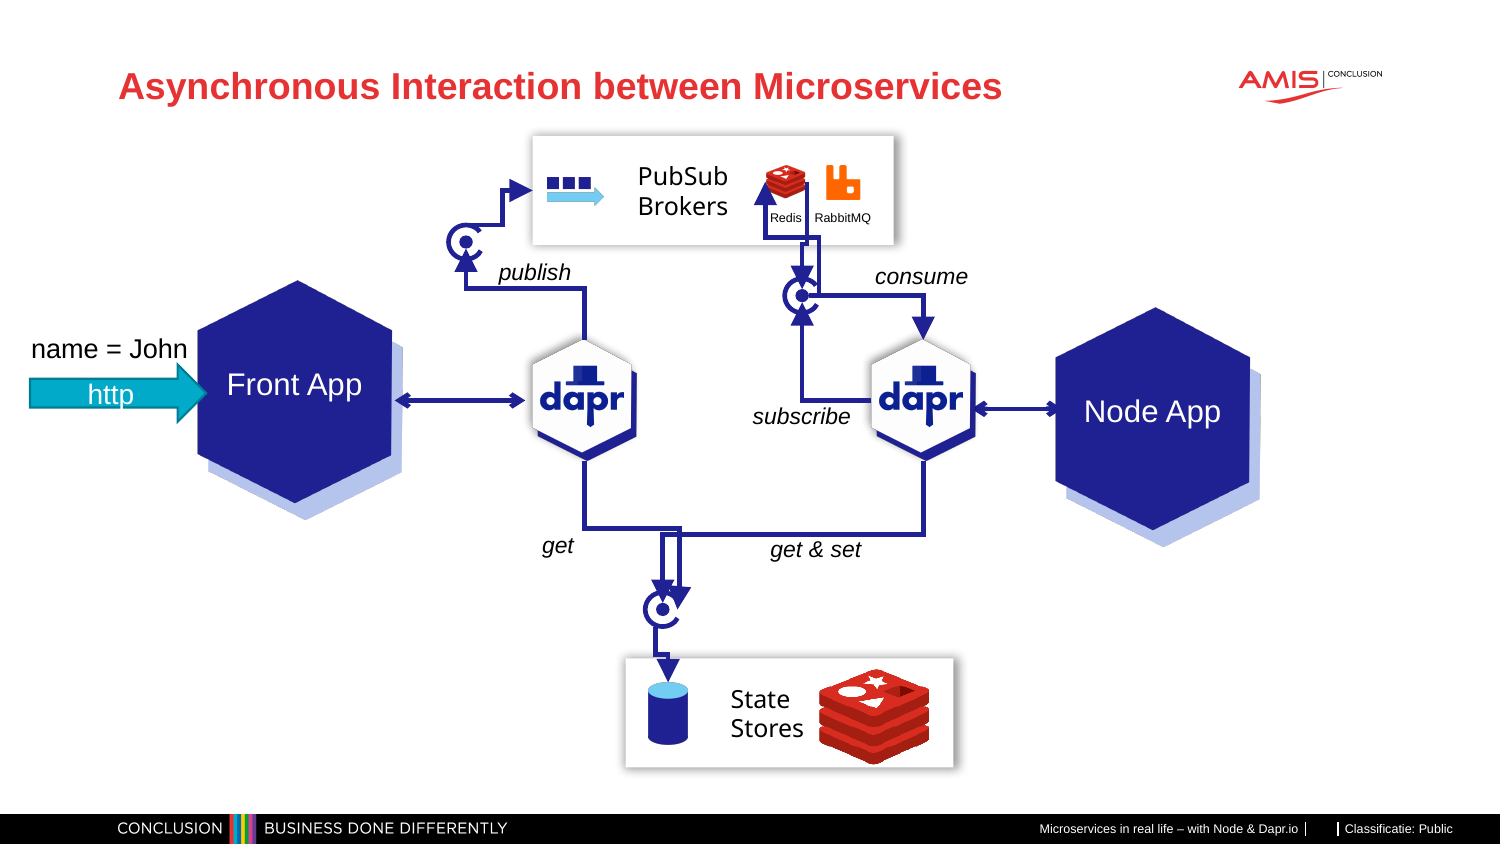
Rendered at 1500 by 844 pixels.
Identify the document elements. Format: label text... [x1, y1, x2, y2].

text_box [197, 280, 403, 521]
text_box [1055, 307, 1261, 547]
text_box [808, 295, 924, 340]
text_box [479, 234, 571, 354]
picture [0, 814, 236, 844]
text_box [802, 302, 872, 401]
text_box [540, 504, 690, 566]
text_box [811, 165, 875, 226]
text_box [645, 592, 678, 627]
text_box consume [875, 261, 969, 290]
picture [648, 682, 688, 745]
picture [532, 339, 637, 461]
picture [871, 339, 976, 461]
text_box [802, 181, 807, 279]
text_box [448, 224, 481, 260]
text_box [784, 278, 817, 313]
text_box PubSub Brokers [532, 135, 894, 245]
picture [816, 666, 935, 767]
footer Microservices in real life – with Node & Dapr.io [814, 820, 1299, 839]
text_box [633, 648, 690, 661]
text_box State Stores [625, 658, 954, 768]
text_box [722, 401, 864, 663]
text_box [465, 190, 533, 225]
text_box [765, 164, 807, 226]
text_box name = John [31, 331, 189, 365]
picture [547, 177, 604, 206]
picture [239, 814, 1500, 844]
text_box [765, 181, 785, 296]
text_box http [28, 365, 197, 425]
picture [1205, 59, 1388, 106]
title Asynchronous Interaction between Microservices [118, 47, 1205, 130]
